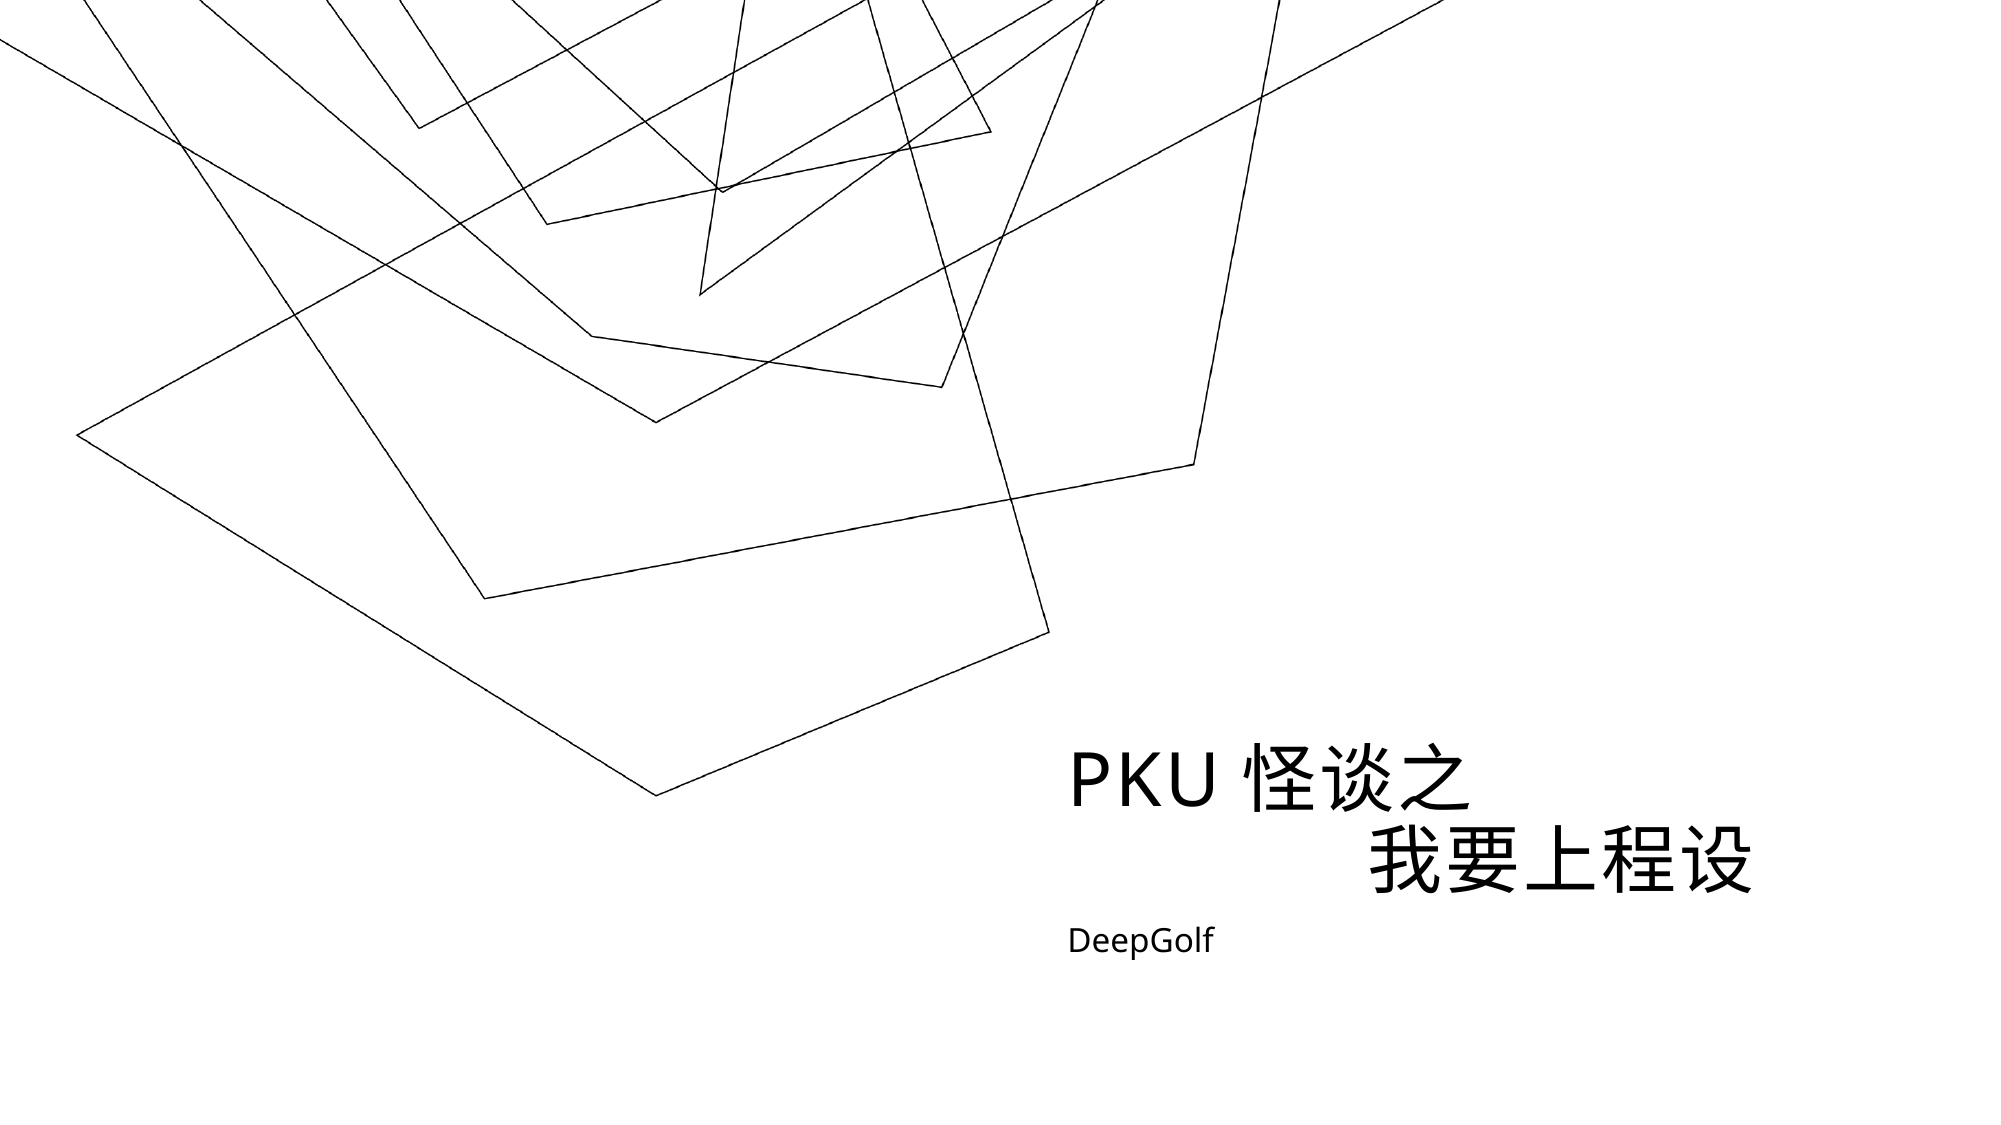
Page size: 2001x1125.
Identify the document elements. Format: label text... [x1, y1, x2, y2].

subtitle DeepGolf [1052, 916, 1864, 982]
picture [0, 0, 1557, 830]
title PKU怪谈之 我要上程设 [1052, 727, 1864, 912]
